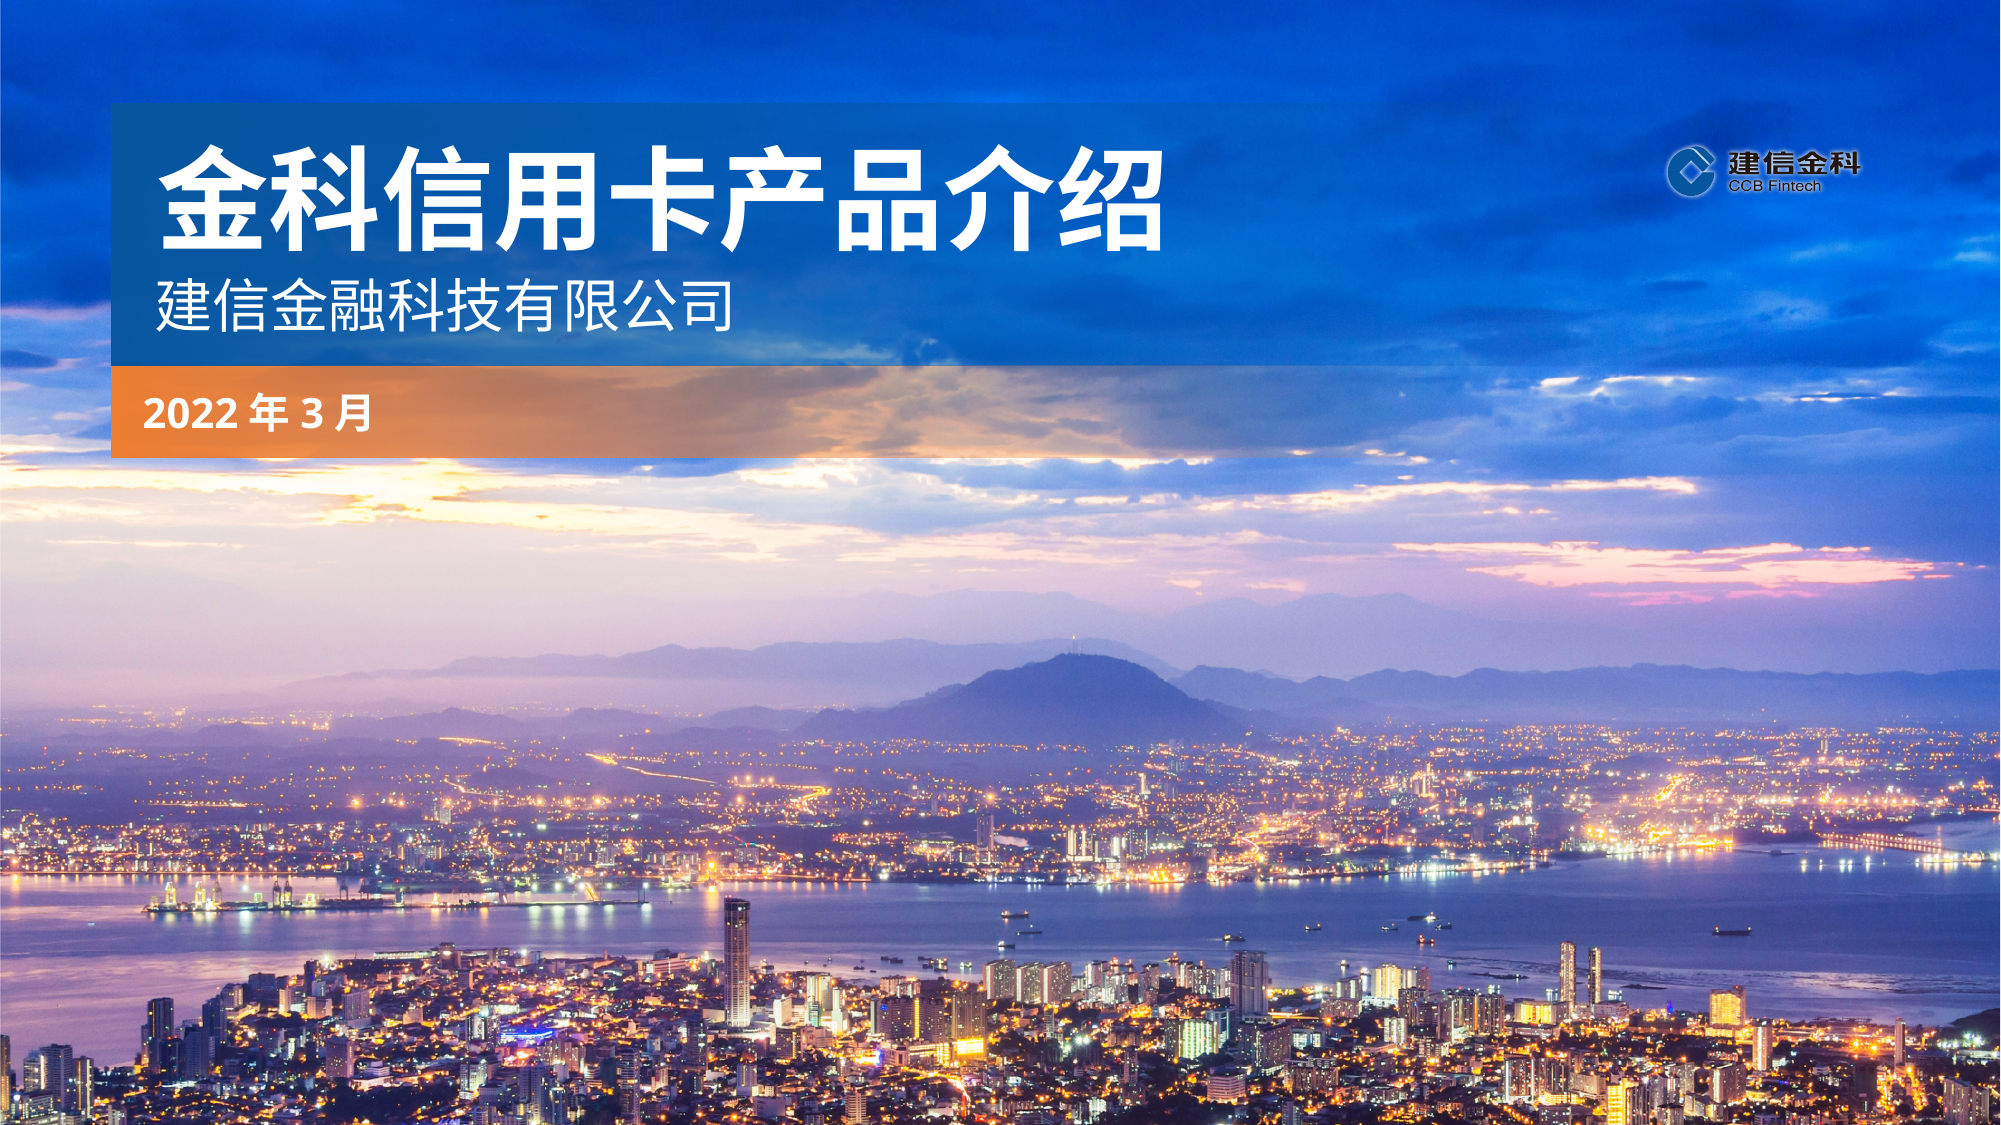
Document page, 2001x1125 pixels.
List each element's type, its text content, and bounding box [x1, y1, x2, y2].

text_box [110, 103, 1757, 367]
text_box [110, 367, 1518, 458]
text_box 2022年3月 [127, 379, 391, 445]
picture [0, 0, 2001, 1125]
text_box 建信金融科技有限公司 [139, 262, 752, 347]
text_box 金科信用卡产品介绍 [141, 121, 1184, 272]
